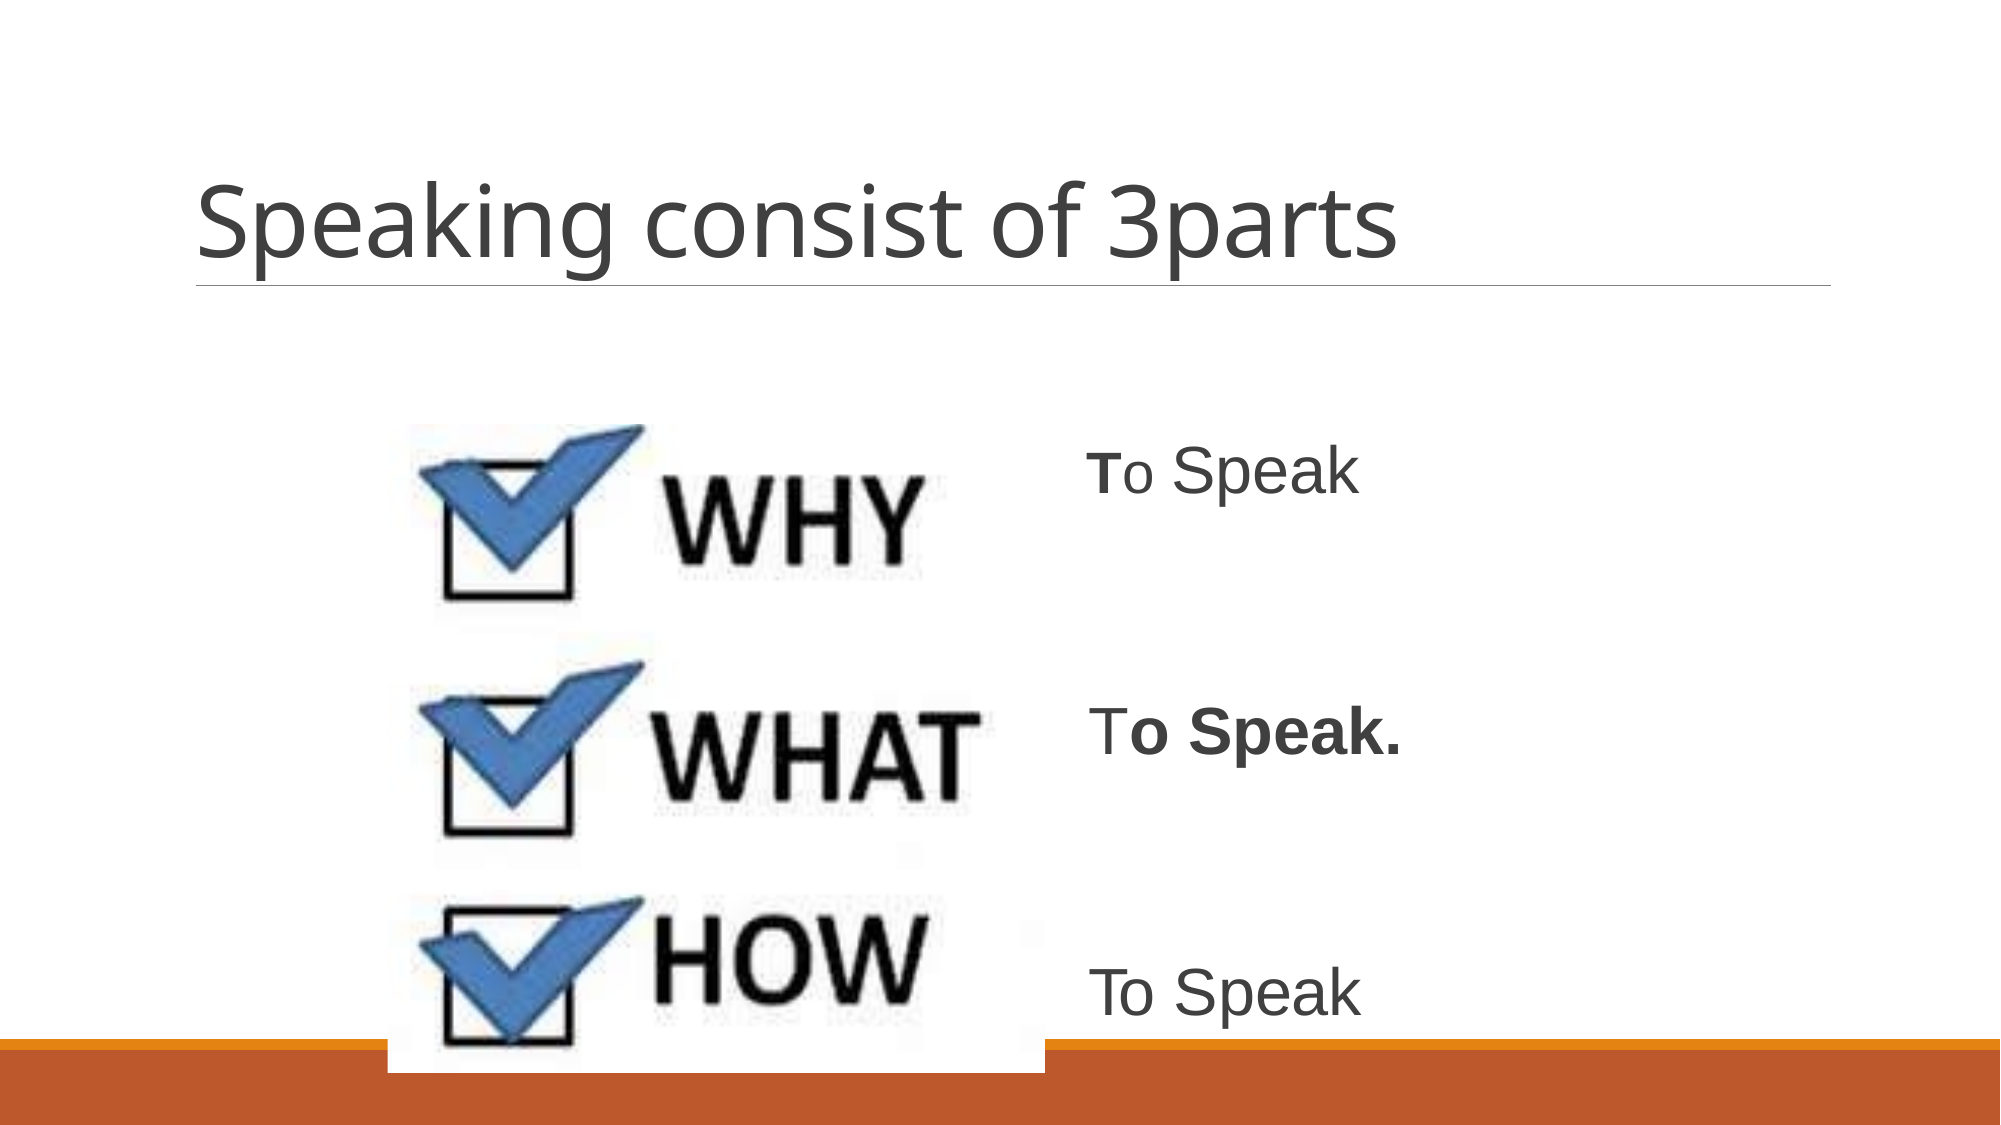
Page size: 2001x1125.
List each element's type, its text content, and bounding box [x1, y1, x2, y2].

text_box [387, 424, 1045, 1073]
list To Speak To Speak. To Speak [1073, 424, 1842, 1065]
title Speaking consist of 3parts [180, 47, 1830, 285]
